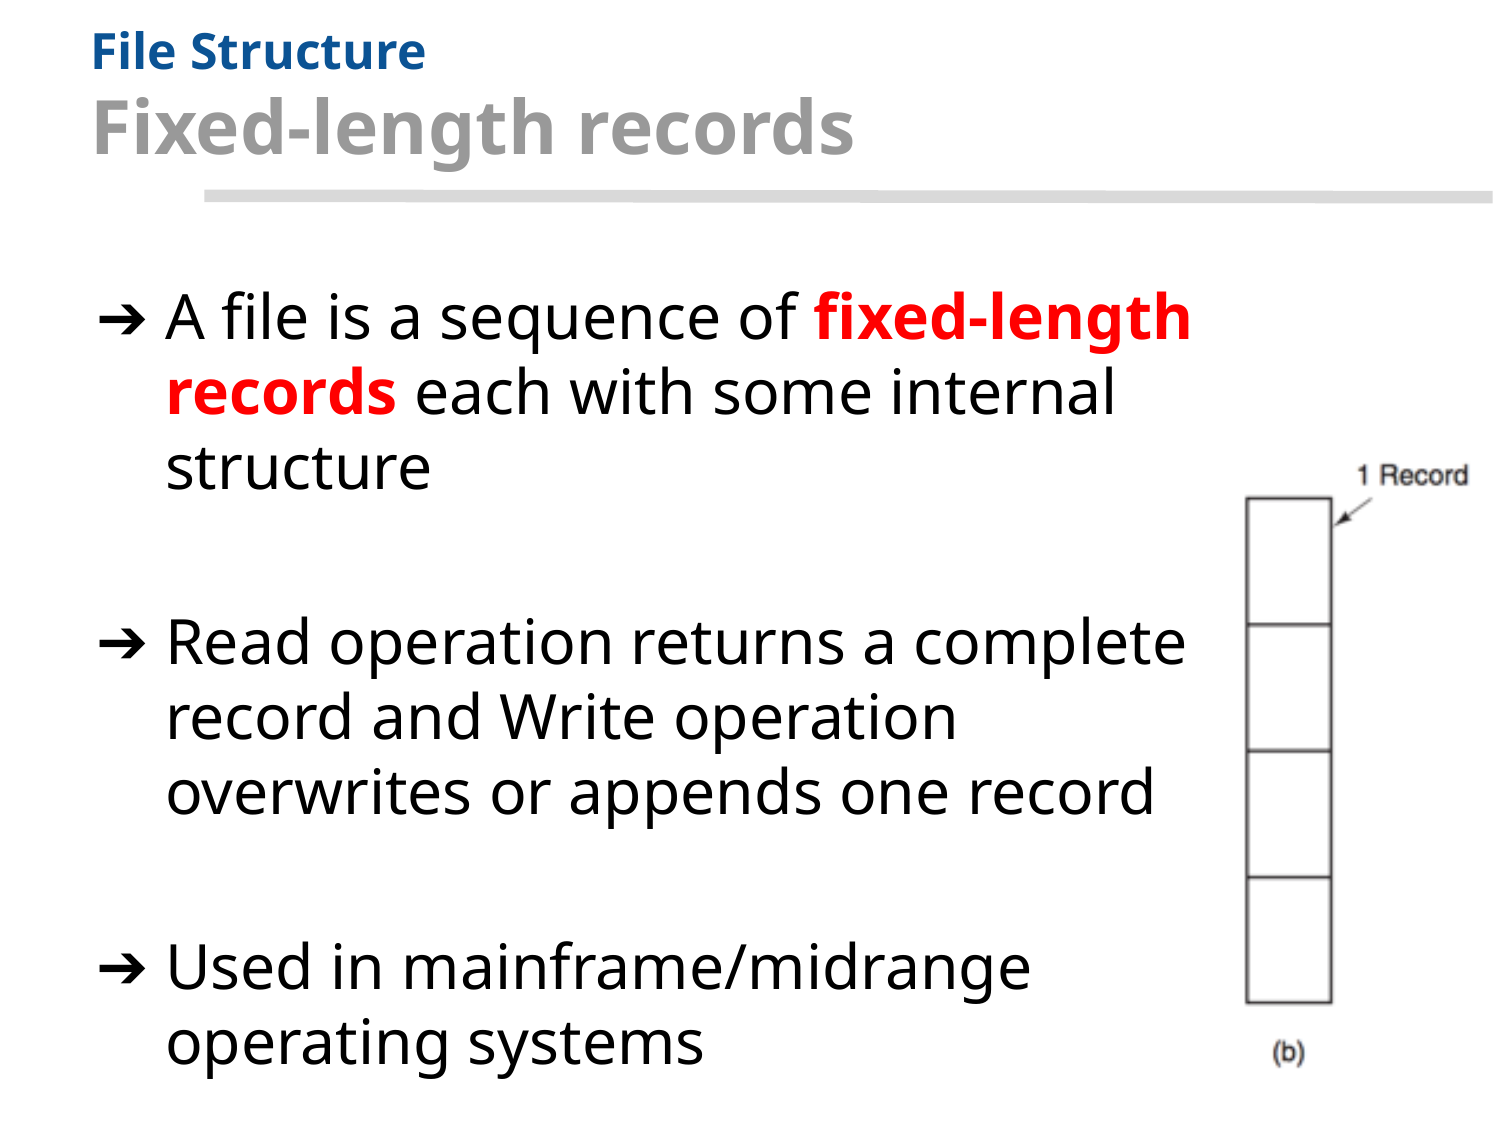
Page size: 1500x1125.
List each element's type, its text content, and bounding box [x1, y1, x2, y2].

picture [1209, 440, 1500, 1093]
list A file is a sequence of fixed-length records each with some internal structure Read operation returns a complete record and Write operation overwrites or appends one record Used in mainframe/midrange operating systems [75, 262, 1229, 1053]
title File Structure Fixed-length records [75, 45, 1425, 185]
